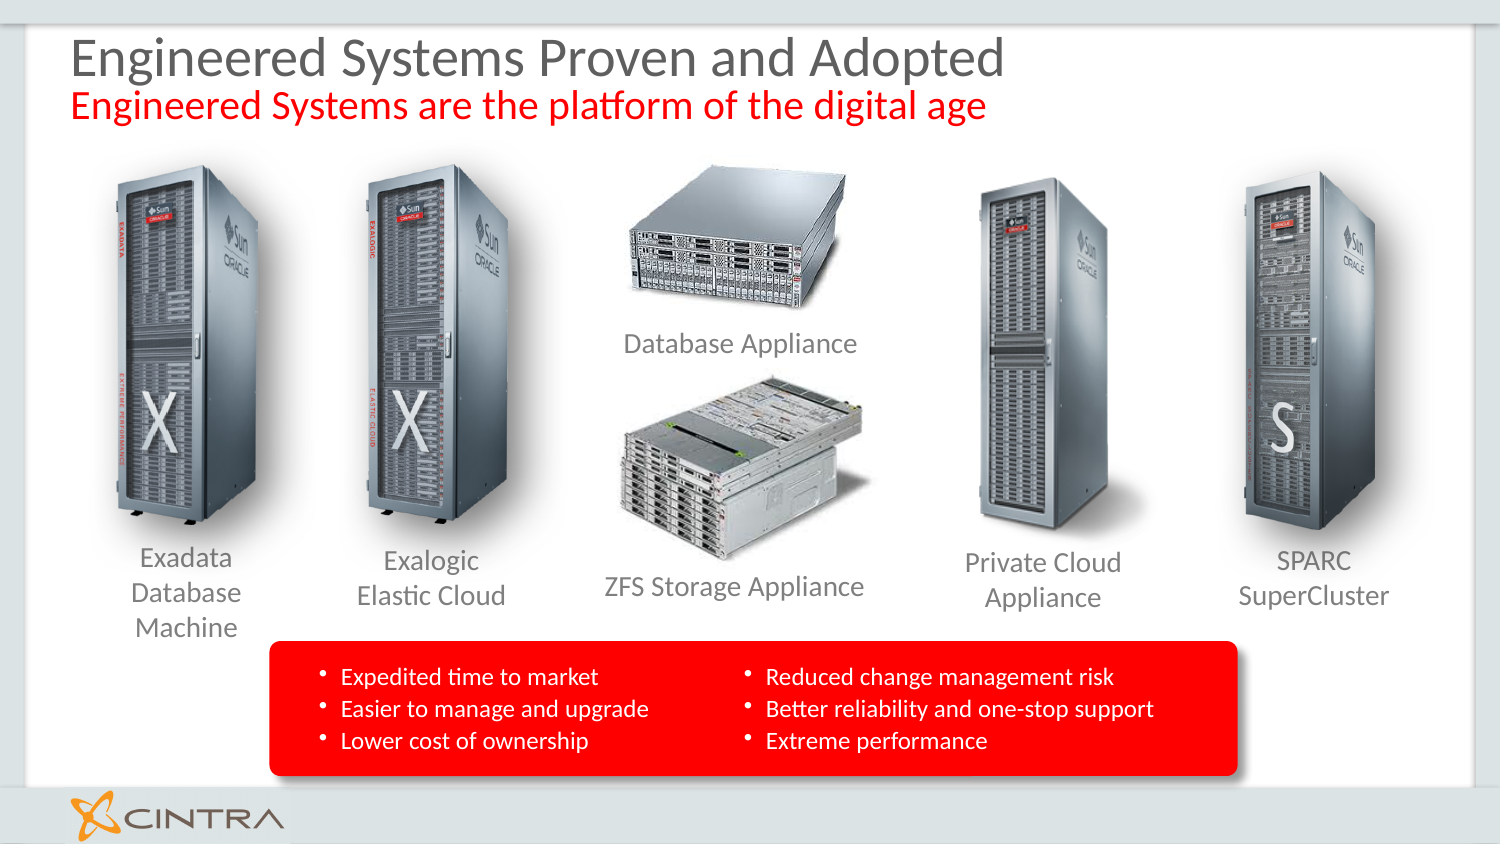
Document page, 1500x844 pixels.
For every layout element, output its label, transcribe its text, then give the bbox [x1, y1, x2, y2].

text_box Database Appliance [563, 317, 919, 368]
picture [1244, 171, 1375, 530]
text_box Exadata Database Machine [44, 530, 329, 651]
text_box SPARC SuperCluster [1207, 533, 1421, 619]
text_box Private Cloud Appliance [940, 535, 1147, 621]
title Engineered Systems Proven and Adopted Engineered Systems are the platform of the digital age [70, 78, 1421, 250]
picture [65, 787, 290, 844]
text_box Exalogic Elastic Cloud [287, 533, 575, 619]
text_box [269, 641, 1238, 777]
picture [978, 145, 1158, 569]
text_box Reduced change management risk Better reliability and one-stop support Extreme performance [743, 664, 1229, 756]
picture [608, 368, 888, 571]
text_box ZFS Storage Appliance [557, 559, 913, 610]
picture [624, 154, 853, 320]
text_box Expedited time to market Easier to manage and upgrade Lower cost of ownership [318, 664, 708, 756]
picture [366, 164, 508, 525]
picture [115, 165, 258, 525]
